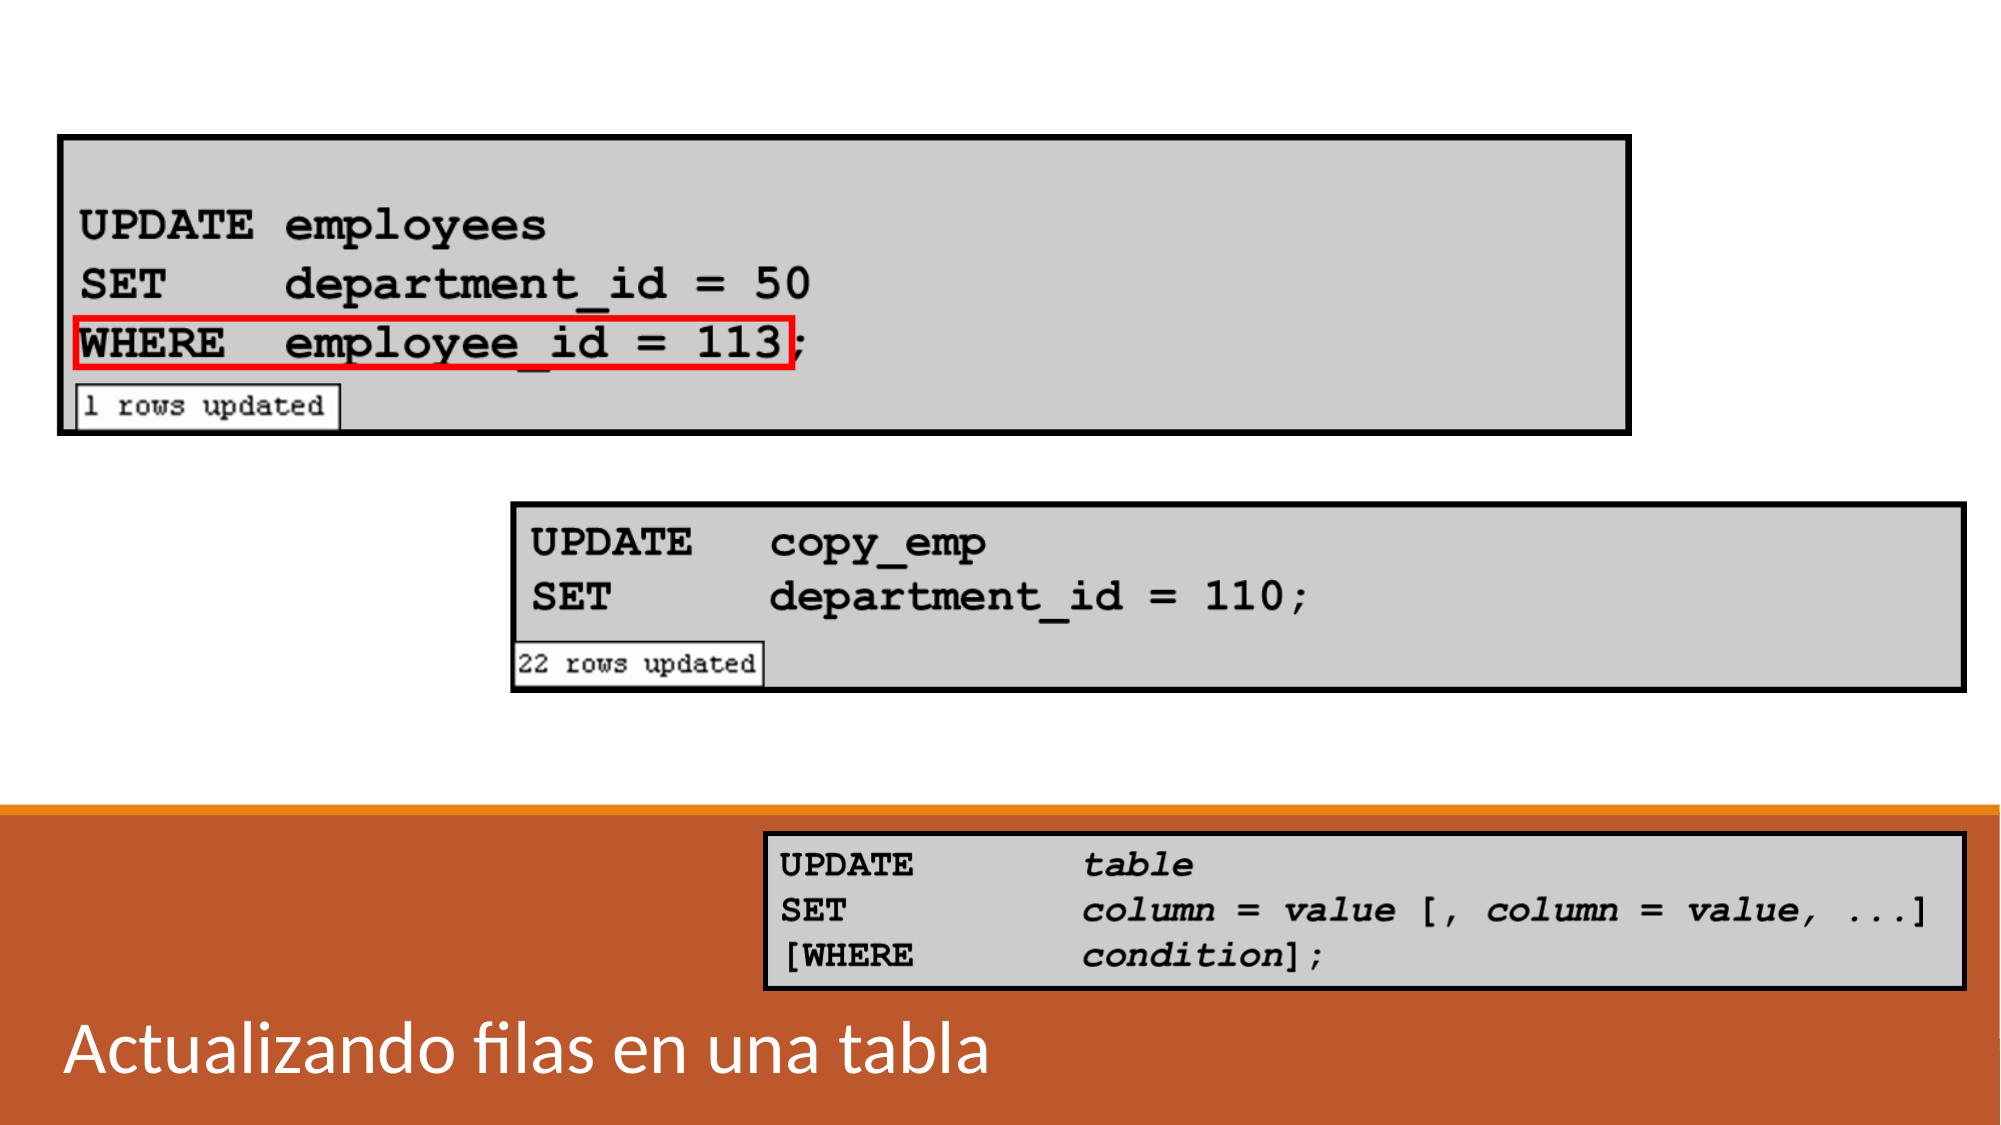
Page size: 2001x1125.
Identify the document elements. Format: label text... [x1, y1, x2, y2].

picture [502, 498, 1968, 694]
picture [48, 133, 1633, 436]
text_box [0, 816, 2000, 1125]
text_box [0, 804, 2000, 816]
picture [756, 828, 1968, 1002]
text_box [0, 0, 2000, 804]
title Actualizando filas en una tabla [48, 961, 1699, 1097]
